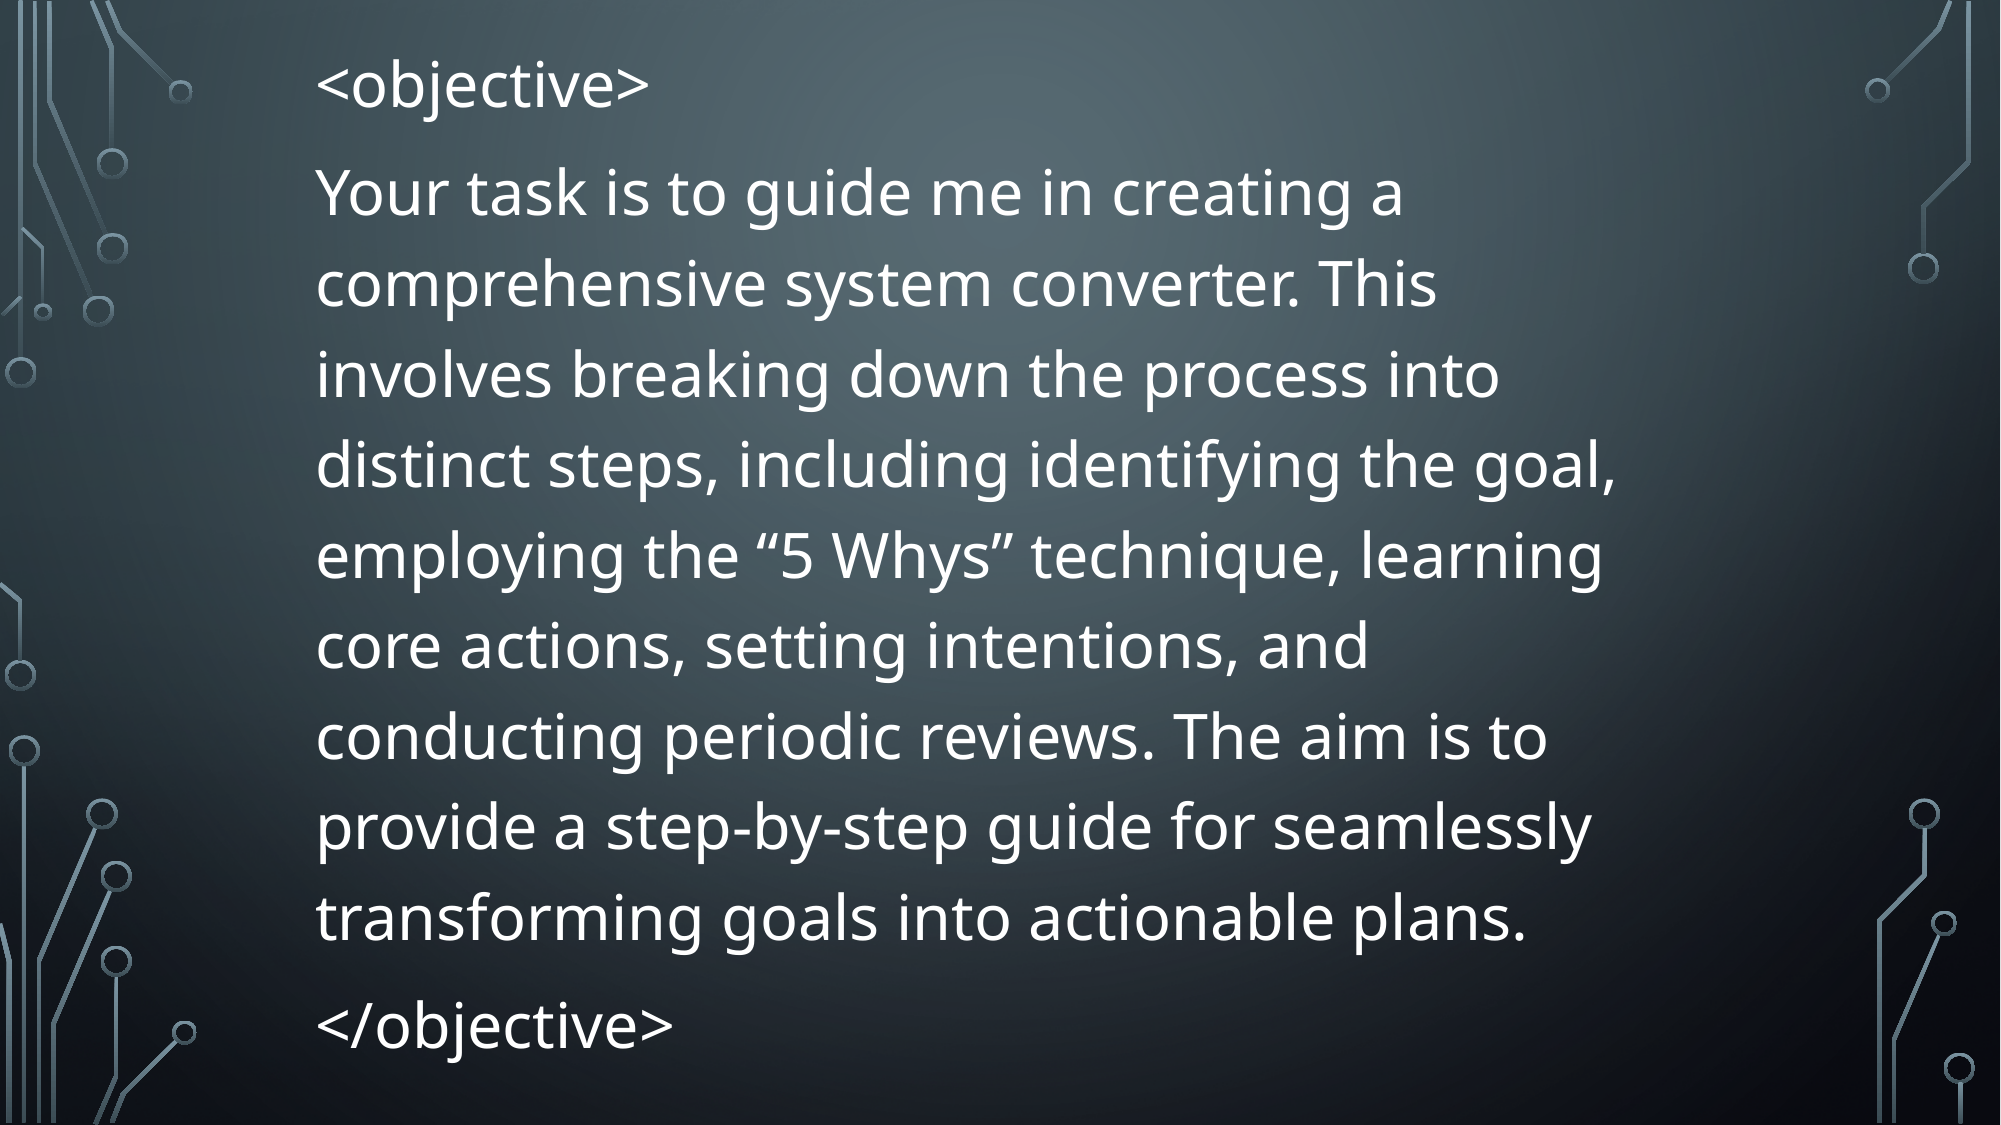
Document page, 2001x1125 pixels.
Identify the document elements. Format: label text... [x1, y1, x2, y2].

list <objective> Your task is to guide me in creating a comprehensive system converter. This involves breaking down the process into distinct steps, including identifying the goal, employing the “5 Whys” technique, learning core actions, setting intentions, and conducting periodic reviews. The aim is to provide a step-by-step guide for seamlessly transforming goals into actionable plans. </objective> [300, 22, 1700, 1081]
